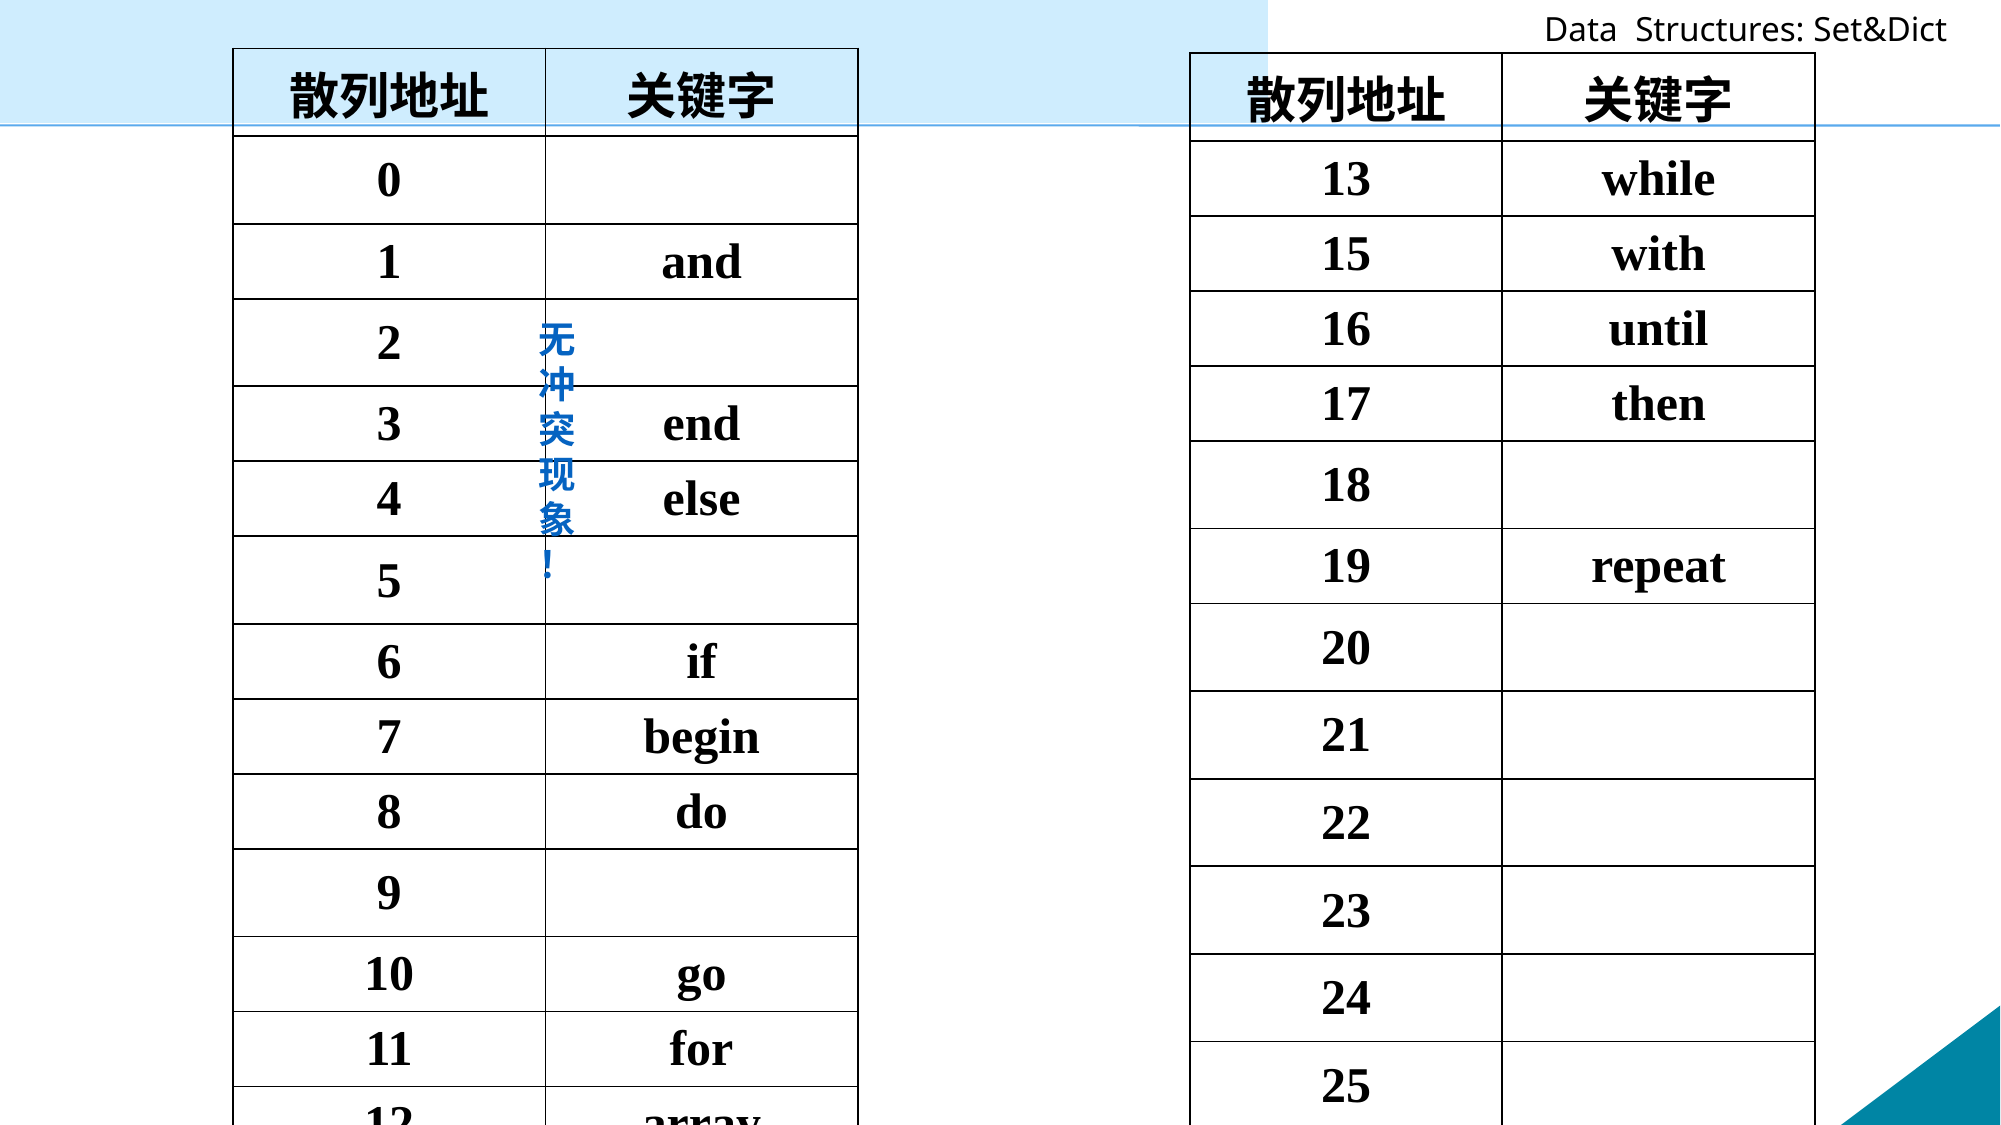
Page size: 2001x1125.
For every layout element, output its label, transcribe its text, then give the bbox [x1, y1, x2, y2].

table_cell [546, 850, 857, 936]
table_cell [1503, 955, 1814, 1041]
table_cell while [1503, 142, 1814, 215]
table_cell 23 [1191, 867, 1501, 953]
table_cell go [546, 937, 857, 1011]
table_cell 1 [234, 225, 545, 298]
table_cell begin [546, 700, 857, 773]
table_header 关键字 [546, 49, 857, 135]
table_cell 24 [1191, 955, 1501, 1041]
table_cell 2 [234, 300, 545, 385]
table_cell and [546, 225, 857, 298]
table_cell repeat [1503, 529, 1814, 603]
table_cell 11 [234, 1012, 545, 1086]
table_cell [1503, 780, 1814, 865]
table_cell 12 [234, 1087, 545, 1125]
table_cell 20 [1191, 604, 1501, 690]
table_cell else [622, 462, 857, 535]
table_cell [1503, 1042, 1814, 1125]
table_cell [546, 300, 857, 385]
table_cell 19 [1191, 529, 1501, 603]
table_cell [546, 537, 857, 623]
table_cell 25 [1191, 1042, 1501, 1125]
table_cell 6 [234, 625, 545, 698]
text_box 无冲突 现象 ！ [524, 308, 622, 594]
table_cell 4 [234, 462, 524, 535]
table_cell then [1503, 367, 1814, 440]
table_cell 17 [1191, 367, 1501, 440]
table_header 散列地址 [234, 49, 545, 135]
table_cell 5 [234, 537, 545, 623]
table_cell end [622, 387, 857, 460]
table_cell with [1503, 217, 1814, 290]
table_cell 21 [1191, 692, 1501, 778]
table_cell 10 [234, 937, 545, 1011]
table_cell [1503, 692, 1814, 778]
table_cell 9 [234, 850, 545, 936]
table_cell [1503, 867, 1814, 953]
table_cell [1503, 442, 1814, 528]
table_cell 22 [1191, 780, 1501, 865]
table_cell until [1503, 292, 1814, 365]
table_header 散列地址 [1191, 54, 1501, 140]
table_cell 8 [234, 775, 545, 848]
table_cell 15 [1191, 217, 1501, 290]
table_cell do [546, 775, 857, 848]
table_cell array [546, 1087, 857, 1125]
table_cell [546, 137, 857, 223]
table_cell 18 [1191, 442, 1501, 528]
table_cell if [546, 625, 857, 698]
table_cell [1503, 604, 1814, 690]
table_cell for [546, 1012, 857, 1086]
table_cell 0 [234, 137, 545, 223]
table_cell 7 [234, 700, 545, 773]
table_header 关键字 [1503, 54, 1814, 140]
table_cell 13 [1191, 142, 1501, 215]
table_cell 3 [234, 387, 524, 460]
table_cell 16 [1191, 292, 1501, 365]
